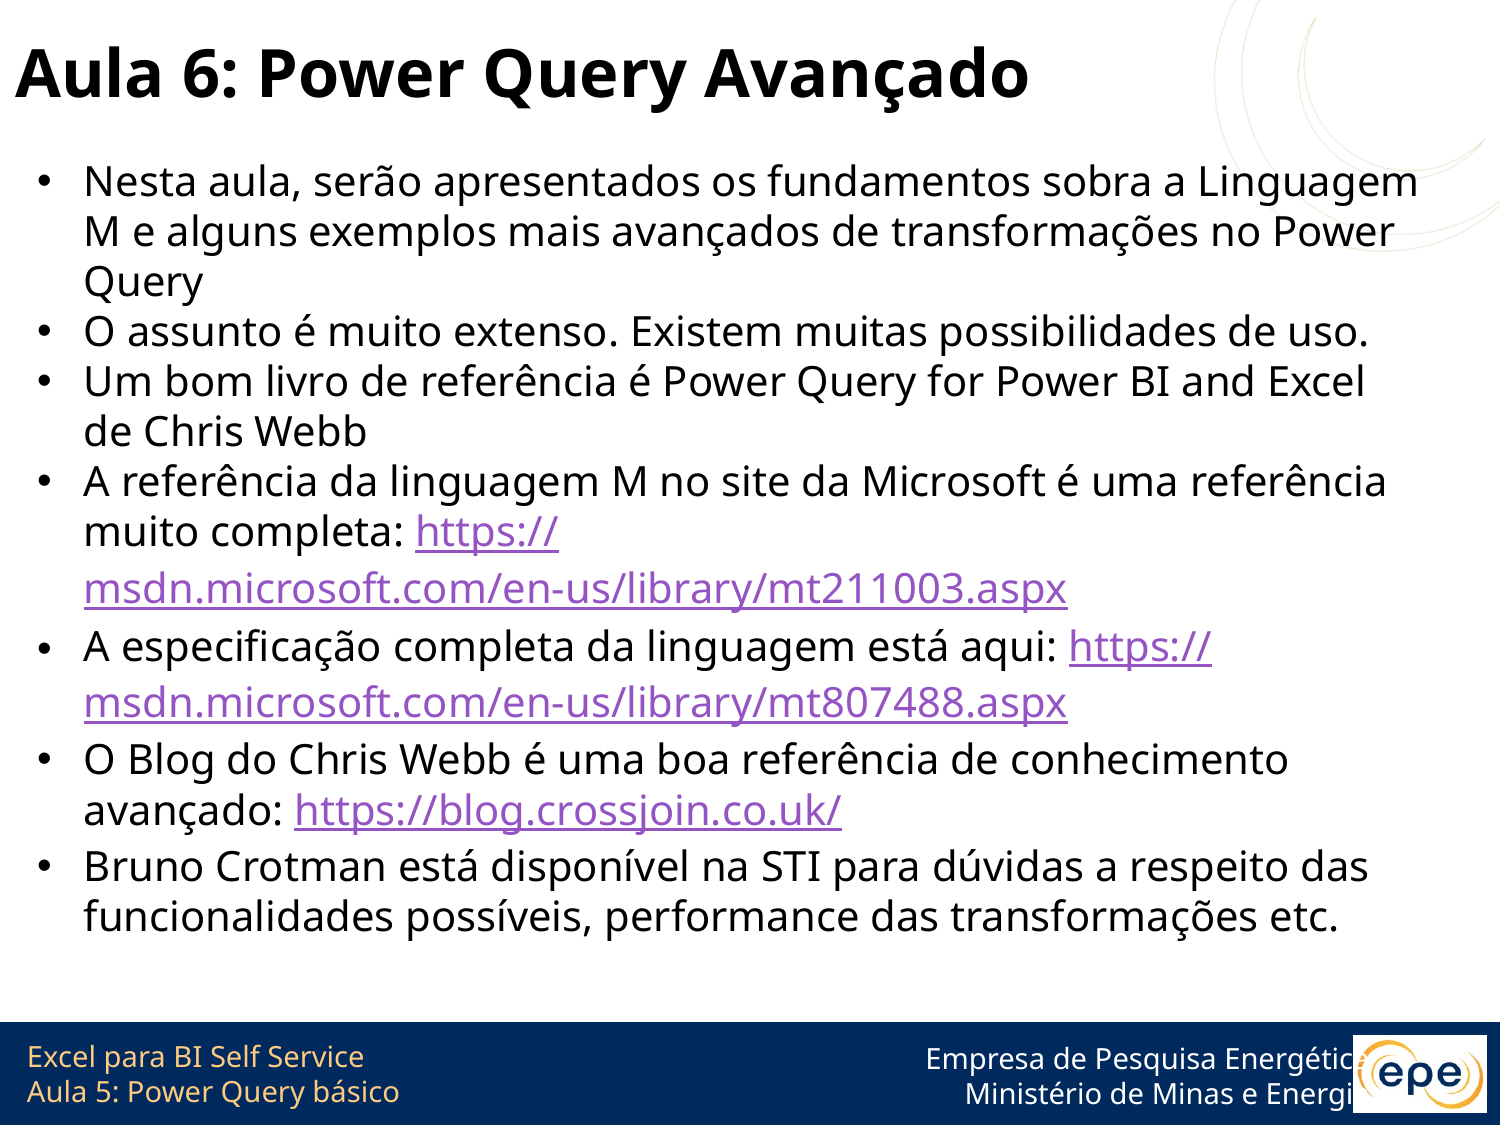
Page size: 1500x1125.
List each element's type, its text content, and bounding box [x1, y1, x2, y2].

picture [1353, 1035, 1487, 1113]
text_box Nesta aula, serão apresentados os fundamentos sobra a Linguagem M e alguns exemplos mais avançados de transformações no Power Query O assunto é muito extenso. Existem muitas possibilidades de uso. Um bom livro de referência é Power Query for Power BI and Excel de Chris Webb A referência da linguagem M no site da Microsoft é uma referência muito completa: https://msdn.microsoft.com/en-us/library/mt211003.aspx A especificação completa da linguagem está aqui: https://msdn.microsoft.com/en-us/library/mt807488.aspx O Blog do Chris Webb é uma boa referência de conhecimento avançado: https://blog.crossjoin.co.uk/ Bruno Crotman está disponível na STI para dúvidas a respeito das funcionalidades possíveis, performance das transformações etc. [22, 147, 1436, 998]
title Aula 6: Power Query Avançado [0, 3, 1459, 148]
